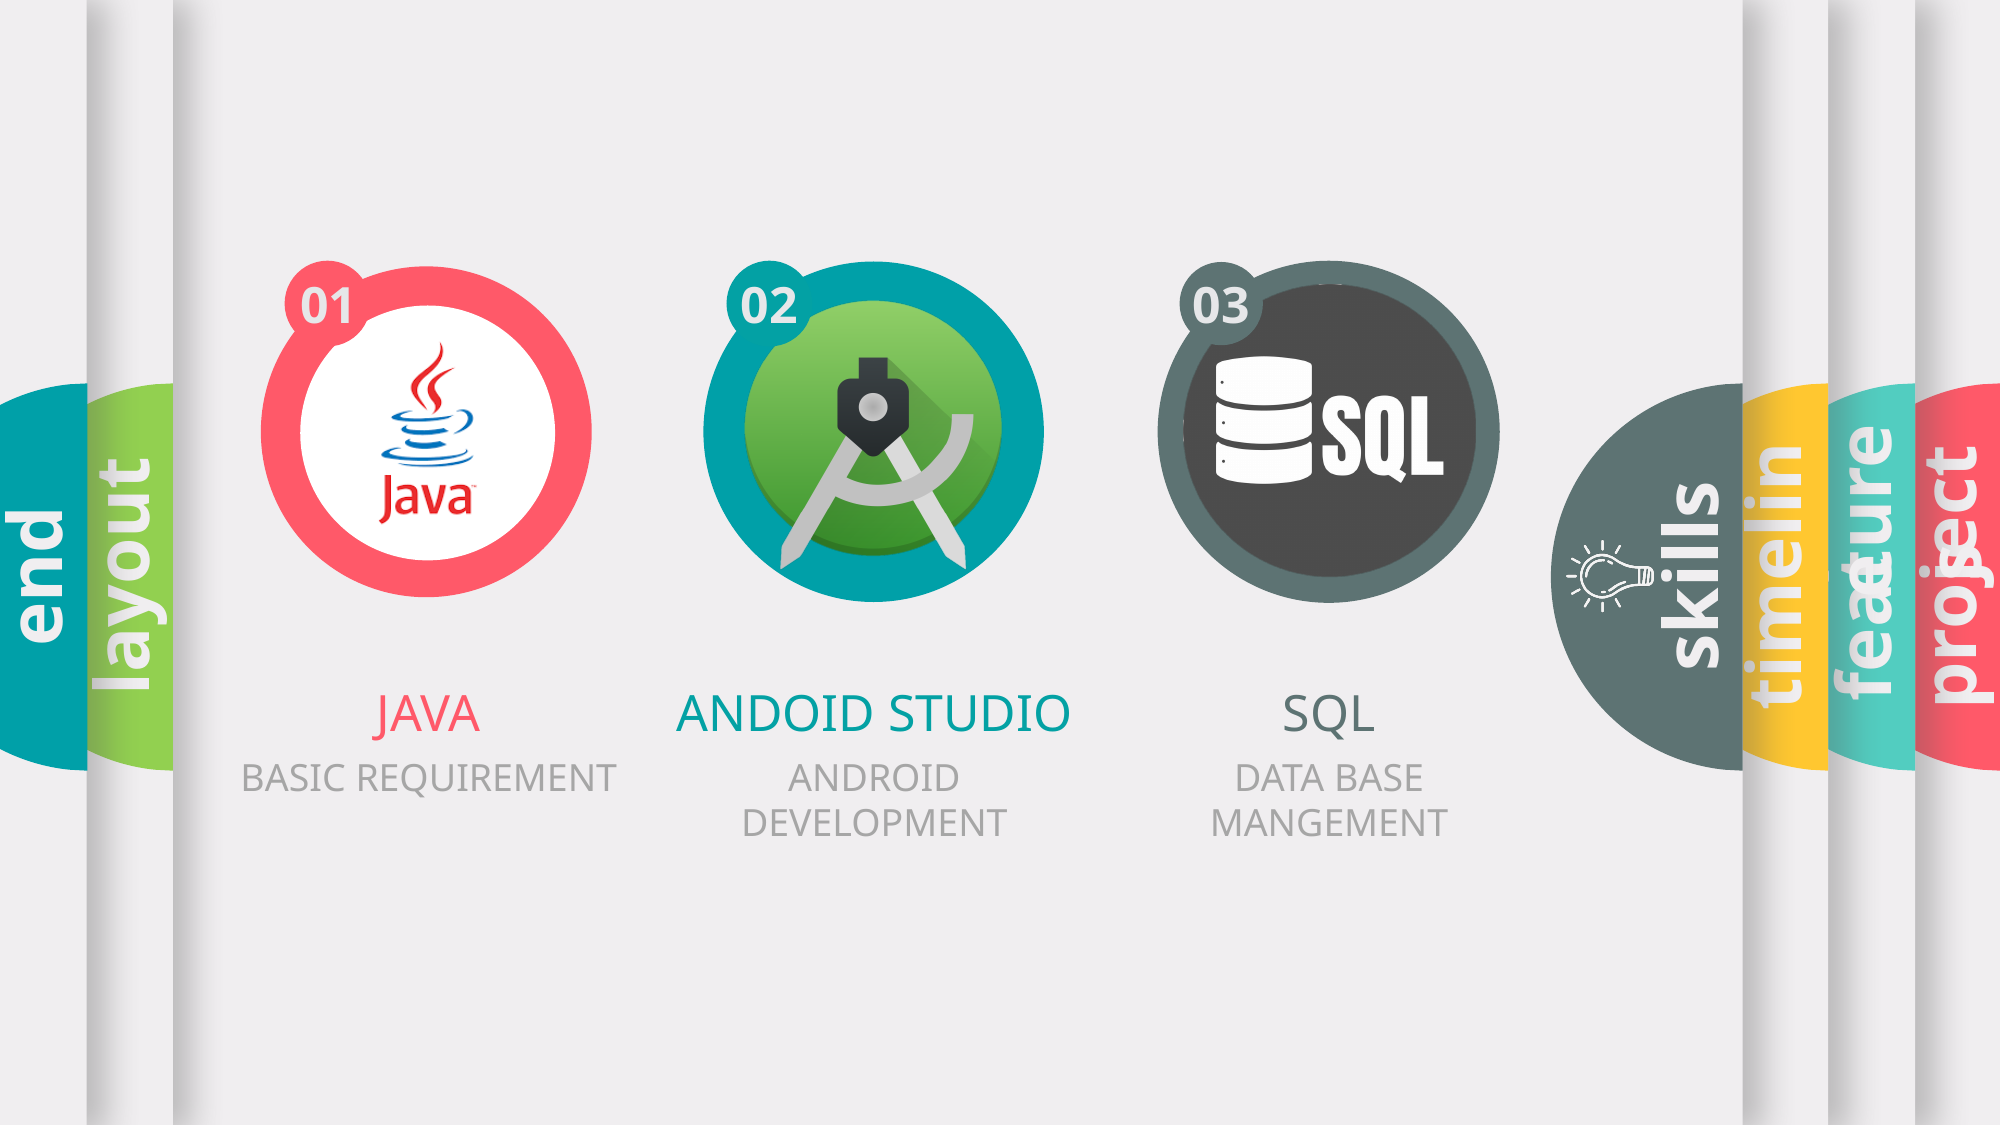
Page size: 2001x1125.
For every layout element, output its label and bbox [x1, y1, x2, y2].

text_box [88, 0, 173, 1125]
text_box [178, 674, 624, 868]
text_box [274, 260, 383, 347]
text_box [1166, 261, 1276, 346]
text_box [715, 260, 824, 347]
text_box [624, 674, 1079, 868]
text_box [0, 0, 88, 1125]
text_box [1916, 0, 2000, 1125]
text_box [1079, 674, 1580, 868]
picture [729, 287, 1017, 584]
picture [305, 310, 550, 556]
text_box [173, 0, 1743, 1125]
picture [1183, 284, 1476, 600]
text_box [1829, 0, 1916, 1125]
text_box [1743, 0, 1829, 1125]
